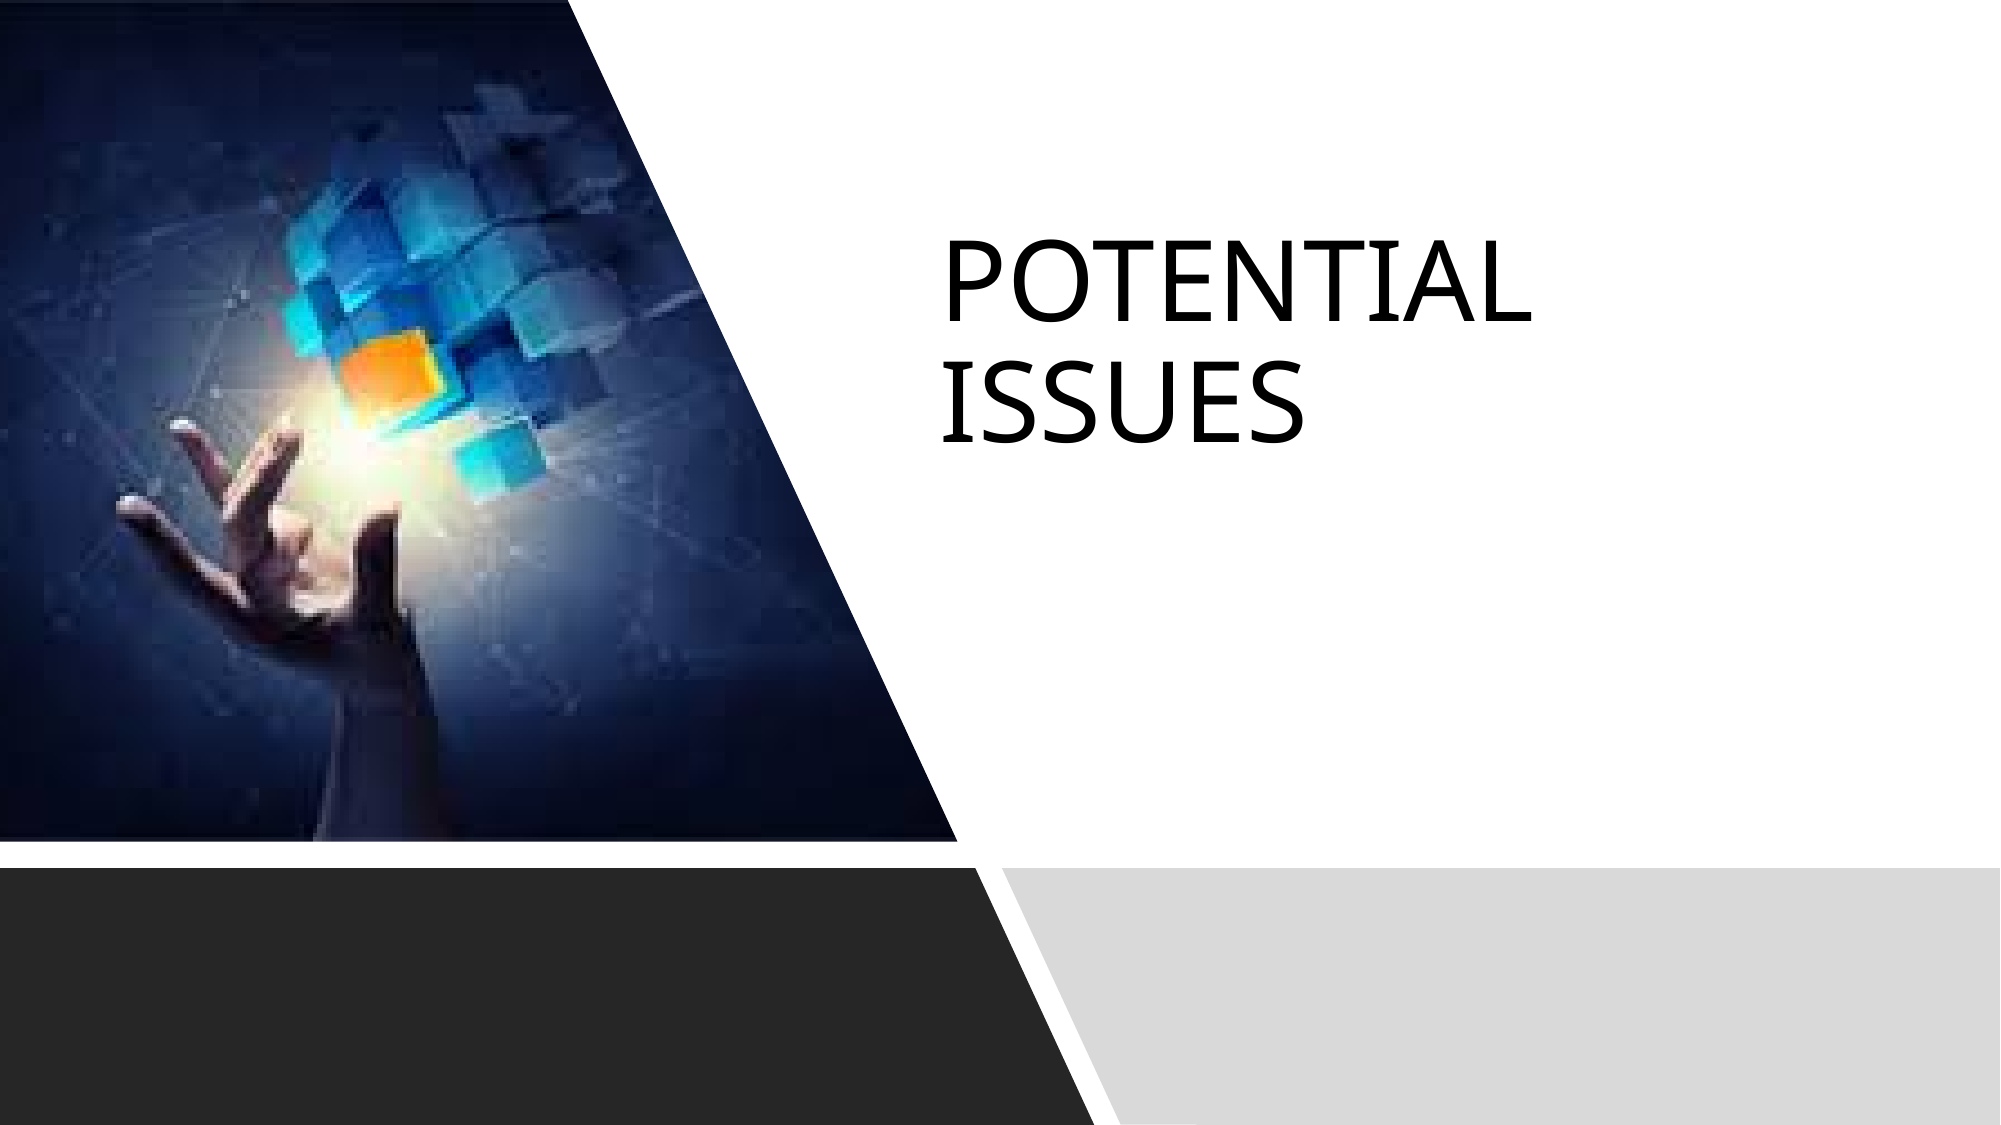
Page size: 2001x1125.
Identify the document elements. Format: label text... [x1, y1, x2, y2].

title POTENTIAL ISSUES [958, 82, 1863, 475]
text_box [1000, 867, 2000, 1125]
text_box [0, 867, 1096, 1125]
picture [0, 0, 958, 842]
